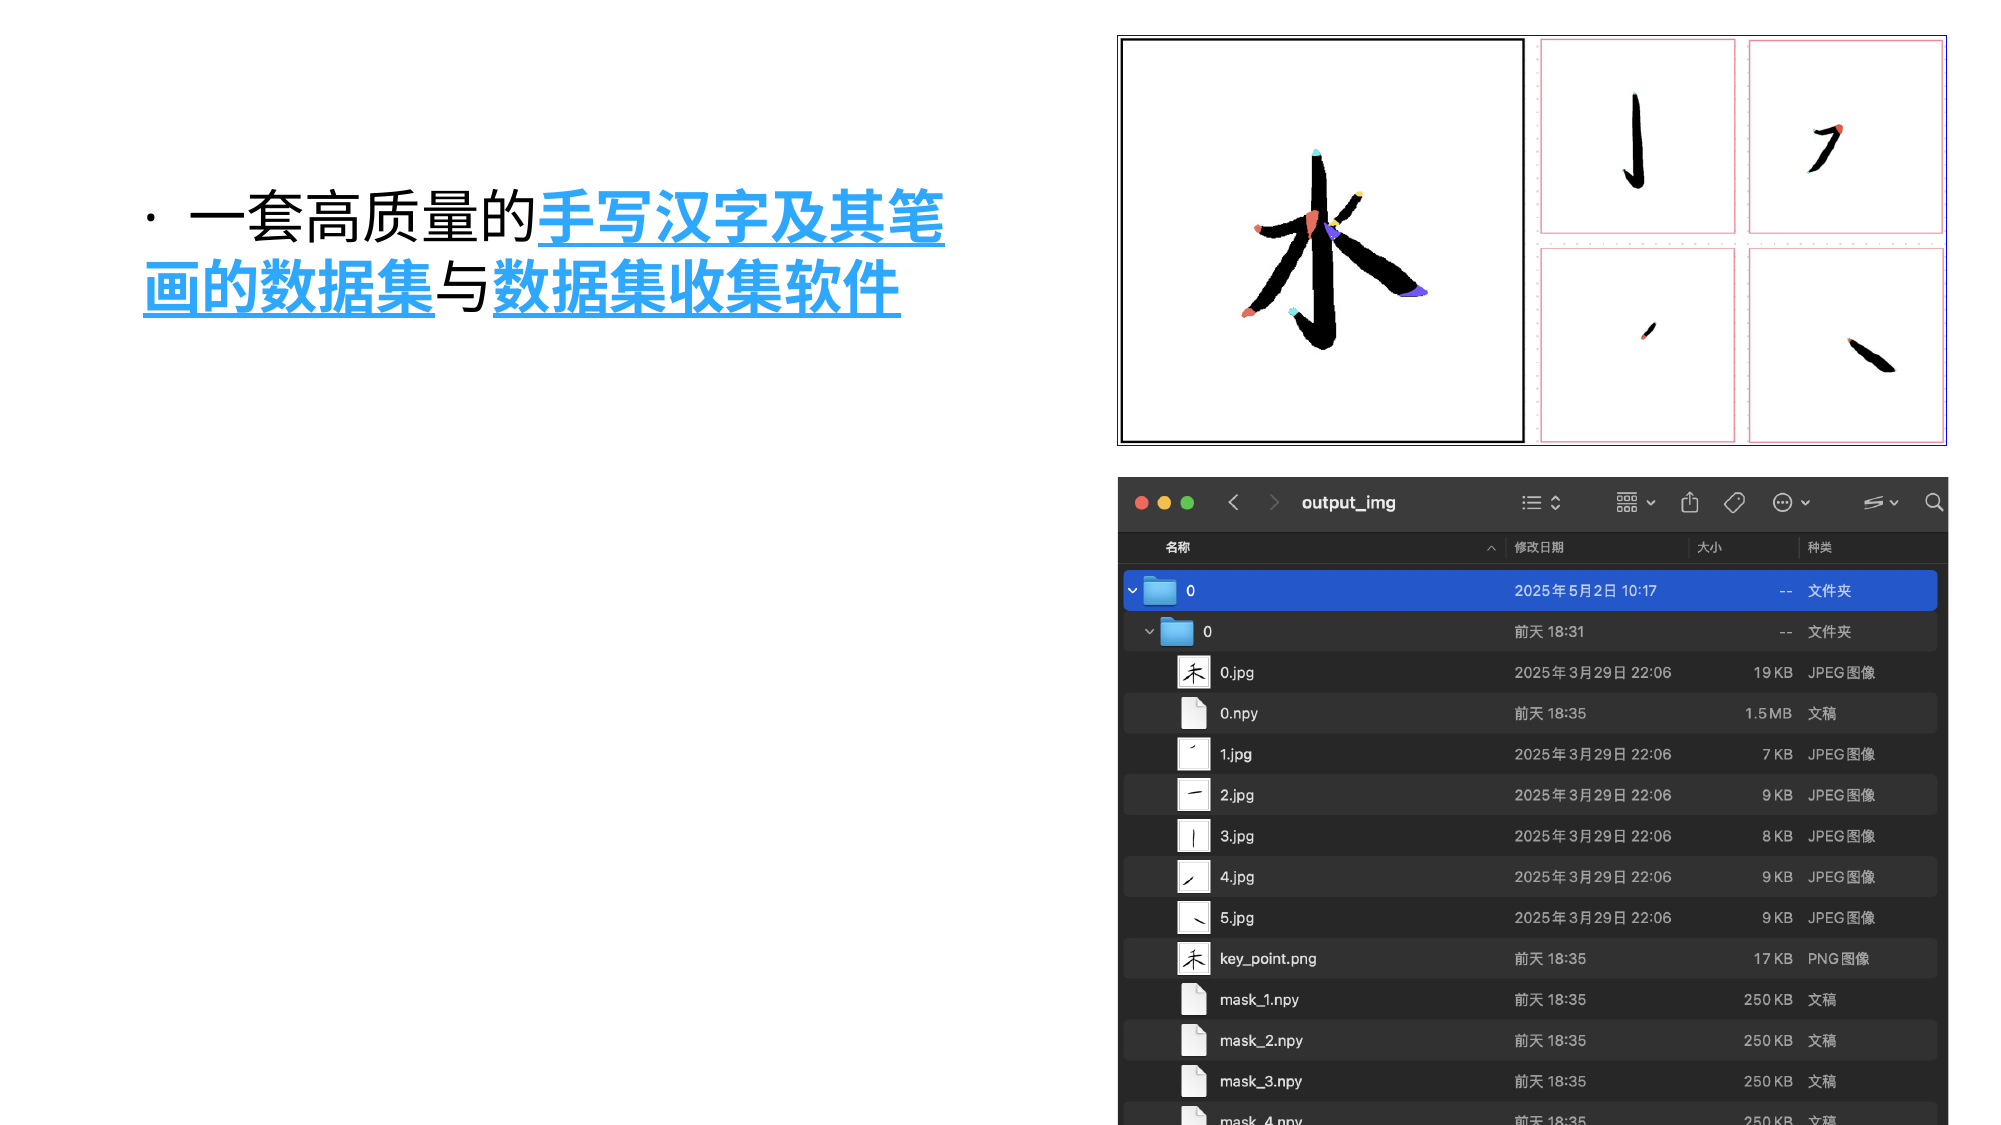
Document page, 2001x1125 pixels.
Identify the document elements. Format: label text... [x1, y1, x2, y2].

picture [1117, 476, 1949, 1125]
text_box · 一套高质量的手写汉字及其笔画的数据集与数据集收集软件 [128, 173, 969, 328]
picture [1117, 35, 1947, 446]
